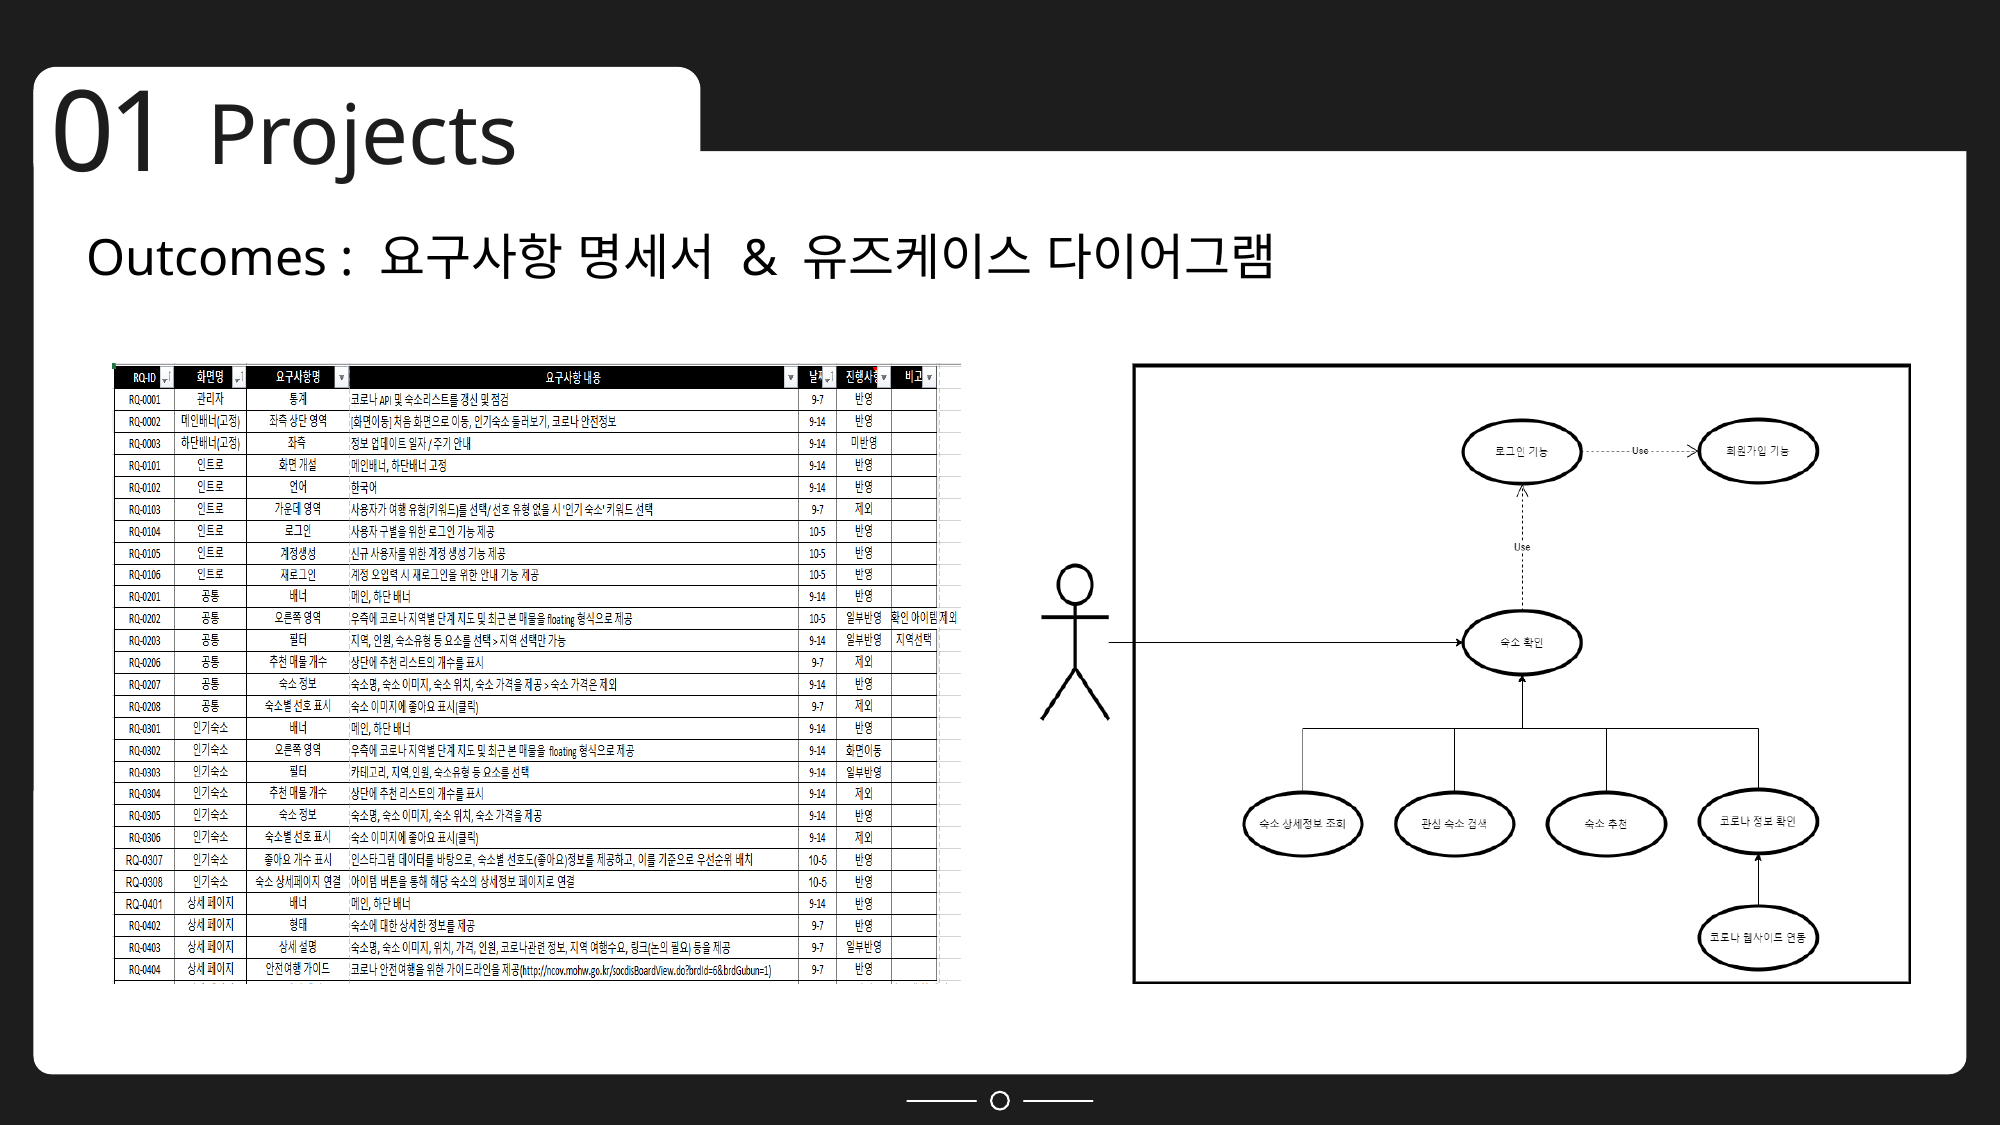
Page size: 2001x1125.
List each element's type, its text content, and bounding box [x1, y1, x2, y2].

text_box Outcomes : 요구사항 명세서 & 유즈케이스 다이어그램 [71, 217, 1292, 293]
text_box 01 [36, 51, 189, 201]
picture [1038, 363, 1911, 984]
picture [112, 363, 961, 984]
text_box Projects [192, 74, 569, 189]
